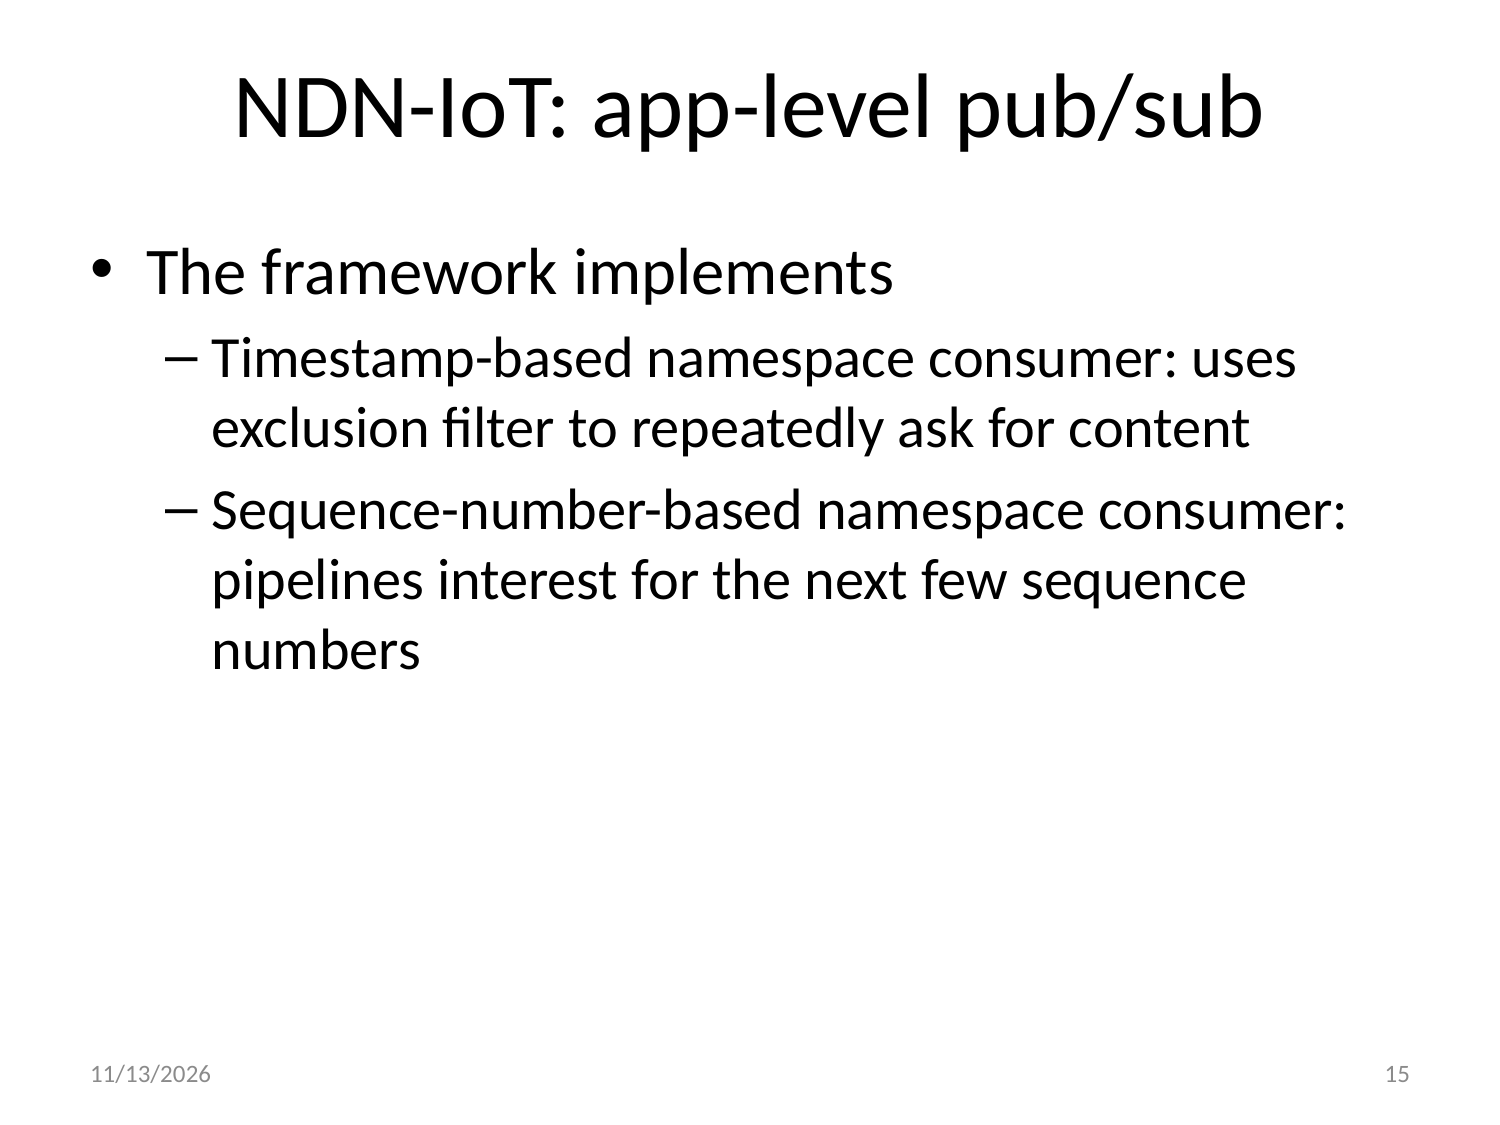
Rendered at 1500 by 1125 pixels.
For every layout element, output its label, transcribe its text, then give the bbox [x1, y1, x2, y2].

list The framework implements Timestamp-based namespace consumer: uses exclusion filter to repeatedly ask for content Sequence-number-based namespace consumer: pipelines interest for the next few sequence numbers [75, 220, 1425, 973]
title NDN-IoT: app-level pub/sub [75, 20, 1425, 180]
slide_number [75, 1042, 425, 1103]
slide_number 15 [1074, 1042, 1425, 1103]
